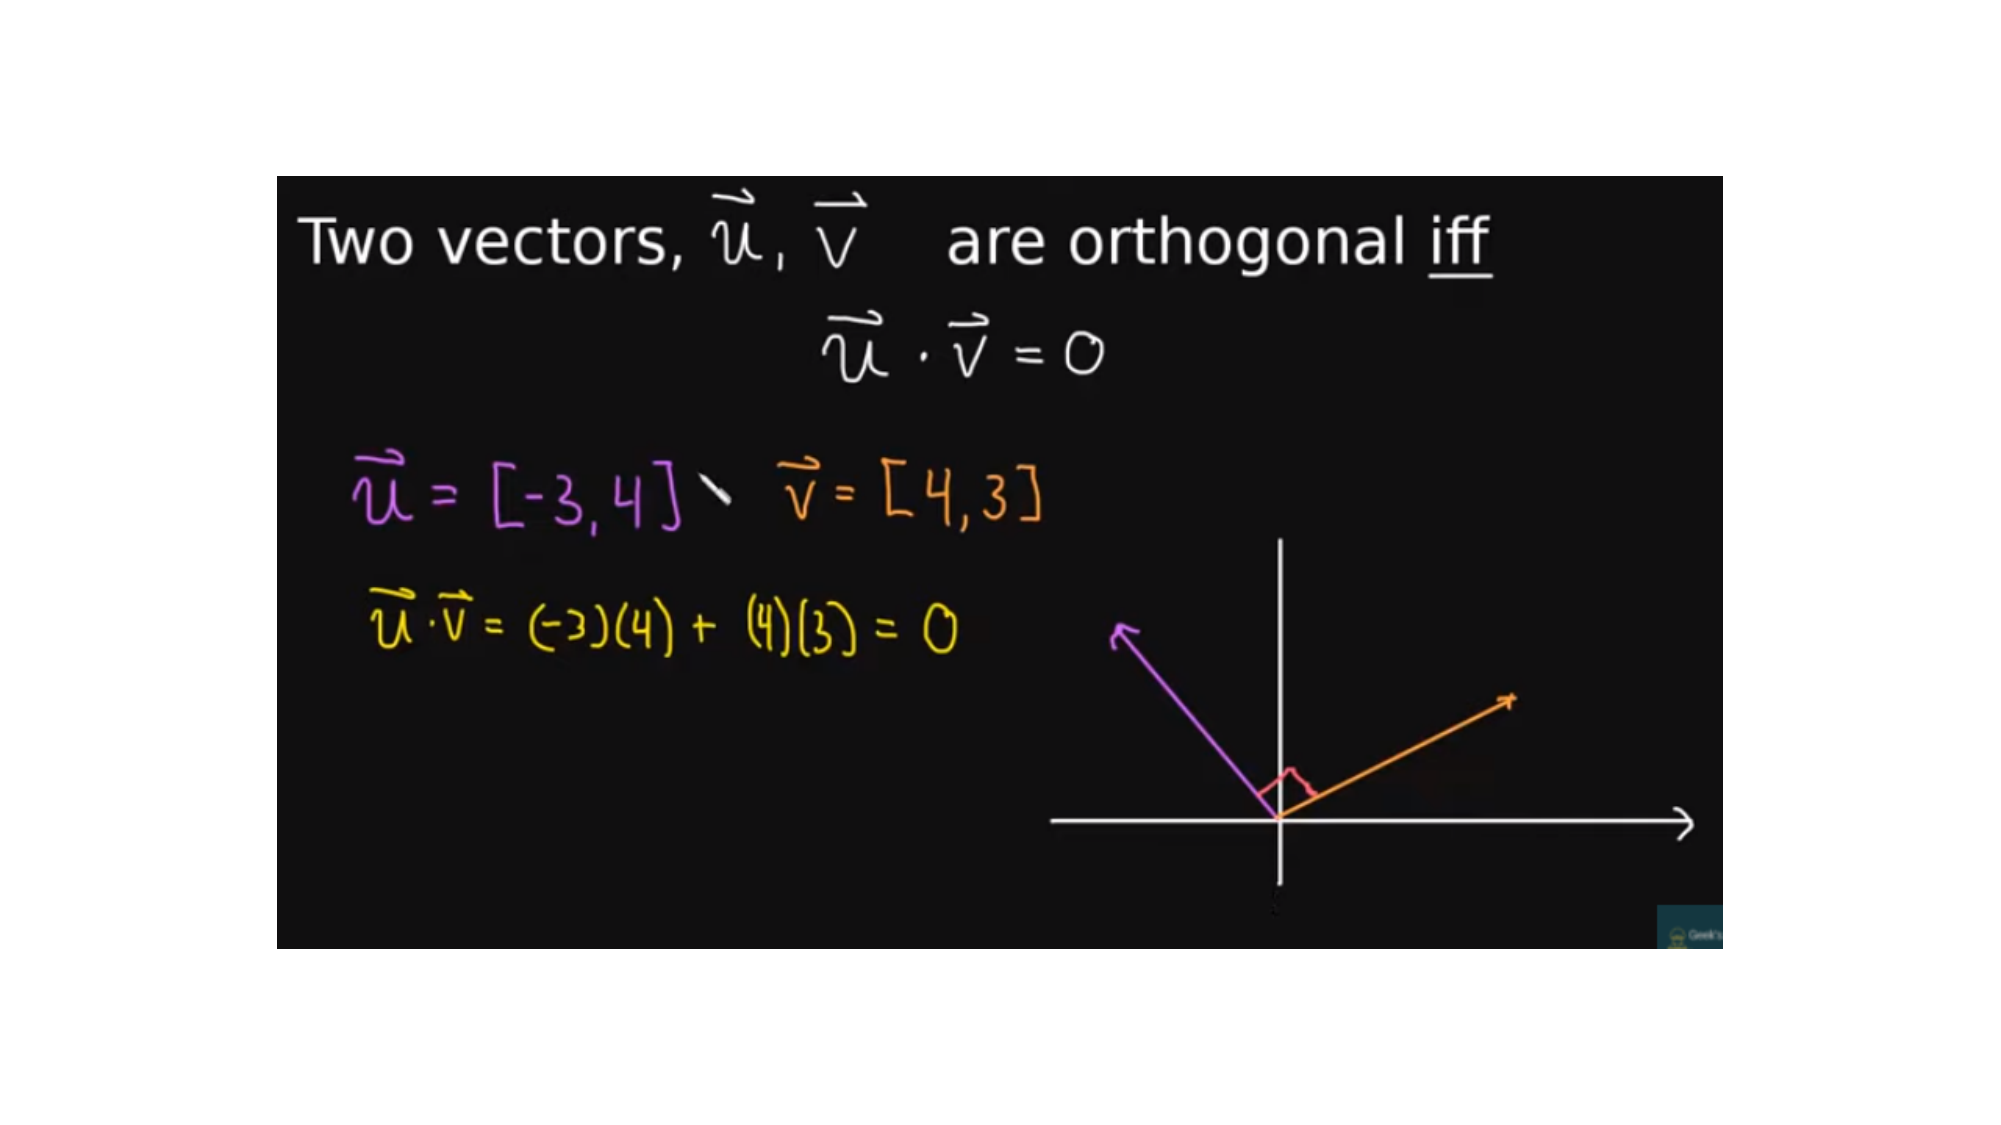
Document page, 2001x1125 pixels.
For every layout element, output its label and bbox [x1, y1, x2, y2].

picture [277, 176, 1723, 949]
